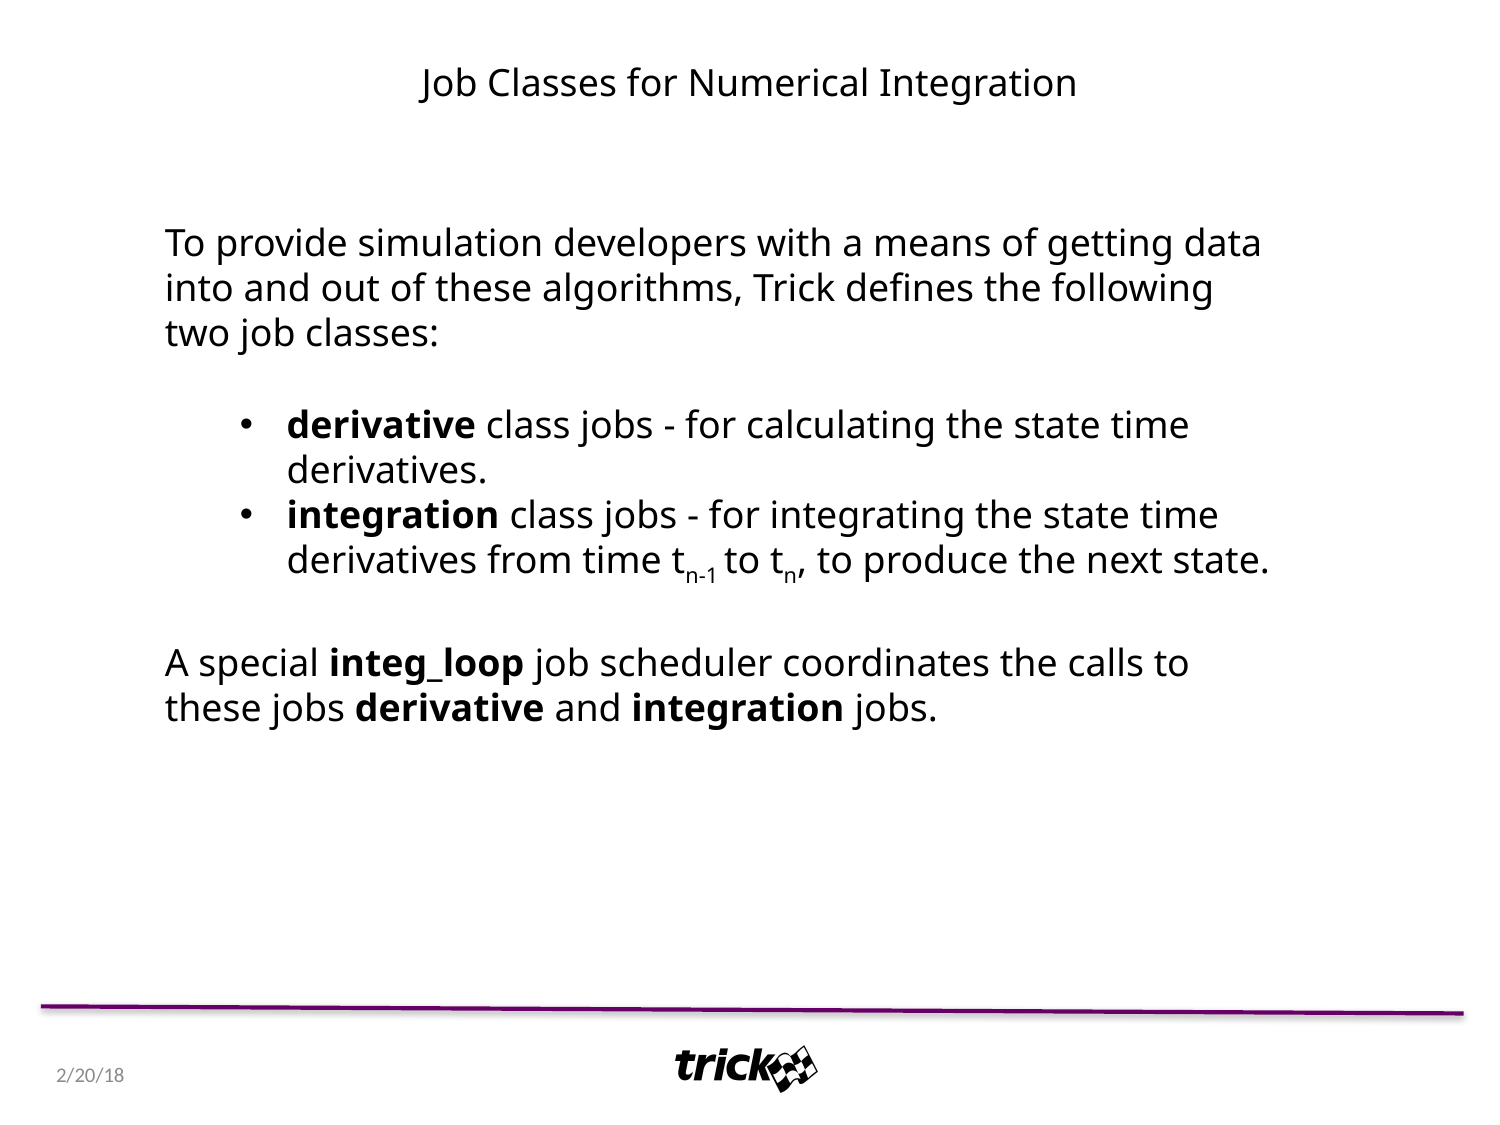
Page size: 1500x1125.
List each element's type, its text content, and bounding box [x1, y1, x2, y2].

text_box To provide simulation developers with a means of getting data into and out of these algorithms, Trick defines the following two job classes: [150, 211, 1289, 362]
picture [675, 1045, 818, 1093]
text_box Job Classes for Numerical Integration [0, 51, 1500, 112]
text_box A special integ_loop job scheduler coordinates the calls to these jobs derivative and integration jobs. [149, 631, 1223, 737]
text_box derivative class jobs - for calculating the state time derivatives. integration class jobs - for integrating the state time derivatives from time tn-1 to tn, to produce the next state. [224, 394, 1332, 595]
